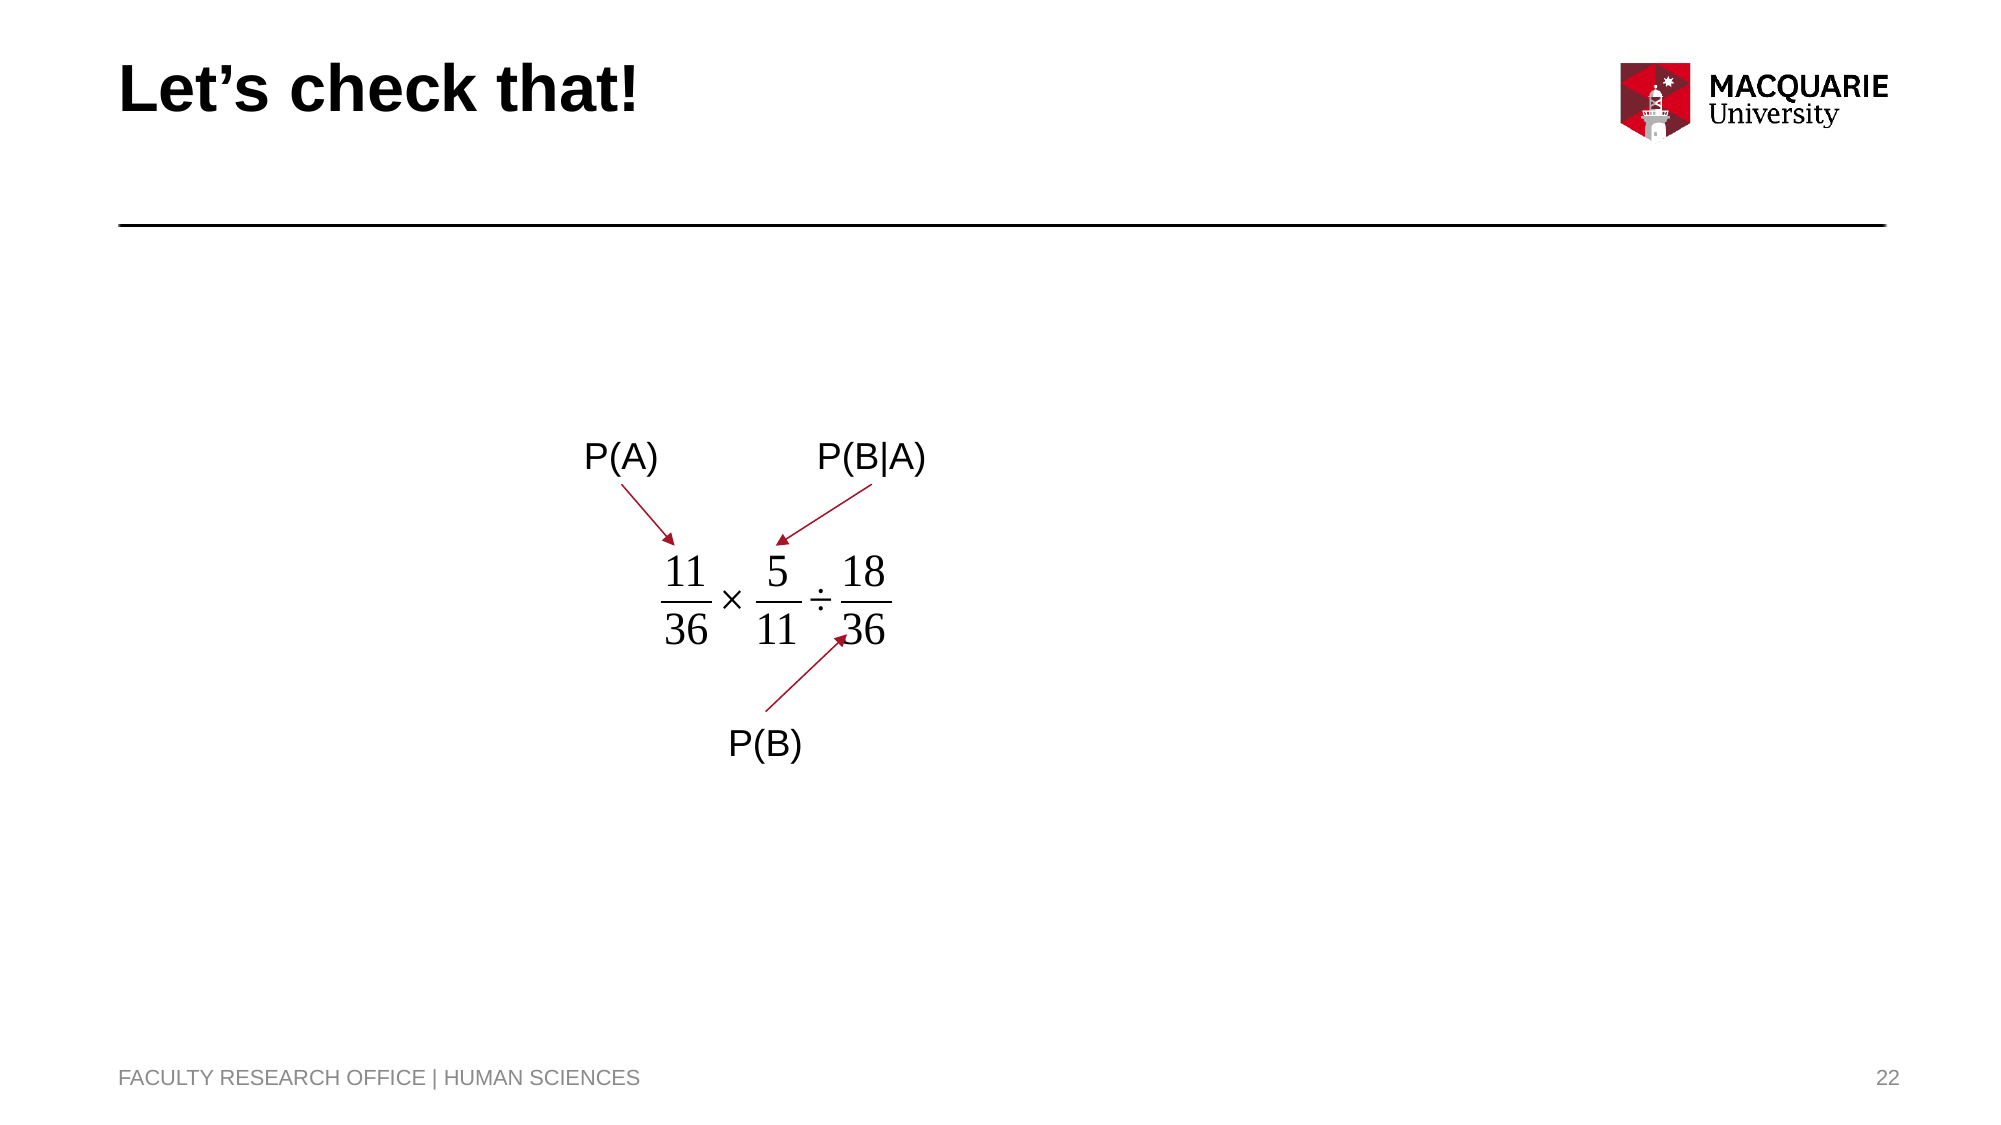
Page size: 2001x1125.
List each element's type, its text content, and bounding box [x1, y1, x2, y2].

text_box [775, 484, 872, 546]
title Let’s check that! [118, 45, 1506, 152]
footer FACULTY RESEARCH OFFICE | HUMAN SCIENCES [118, 1046, 989, 1107]
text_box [621, 484, 675, 546]
text_box P(B) [713, 711, 819, 772]
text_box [765, 633, 848, 712]
text_box P(A) [569, 424, 674, 485]
picture [1586, 35, 1922, 161]
text_box P(B|A) [802, 424, 942, 485]
slide_number 22 [1433, 1046, 1900, 1107]
